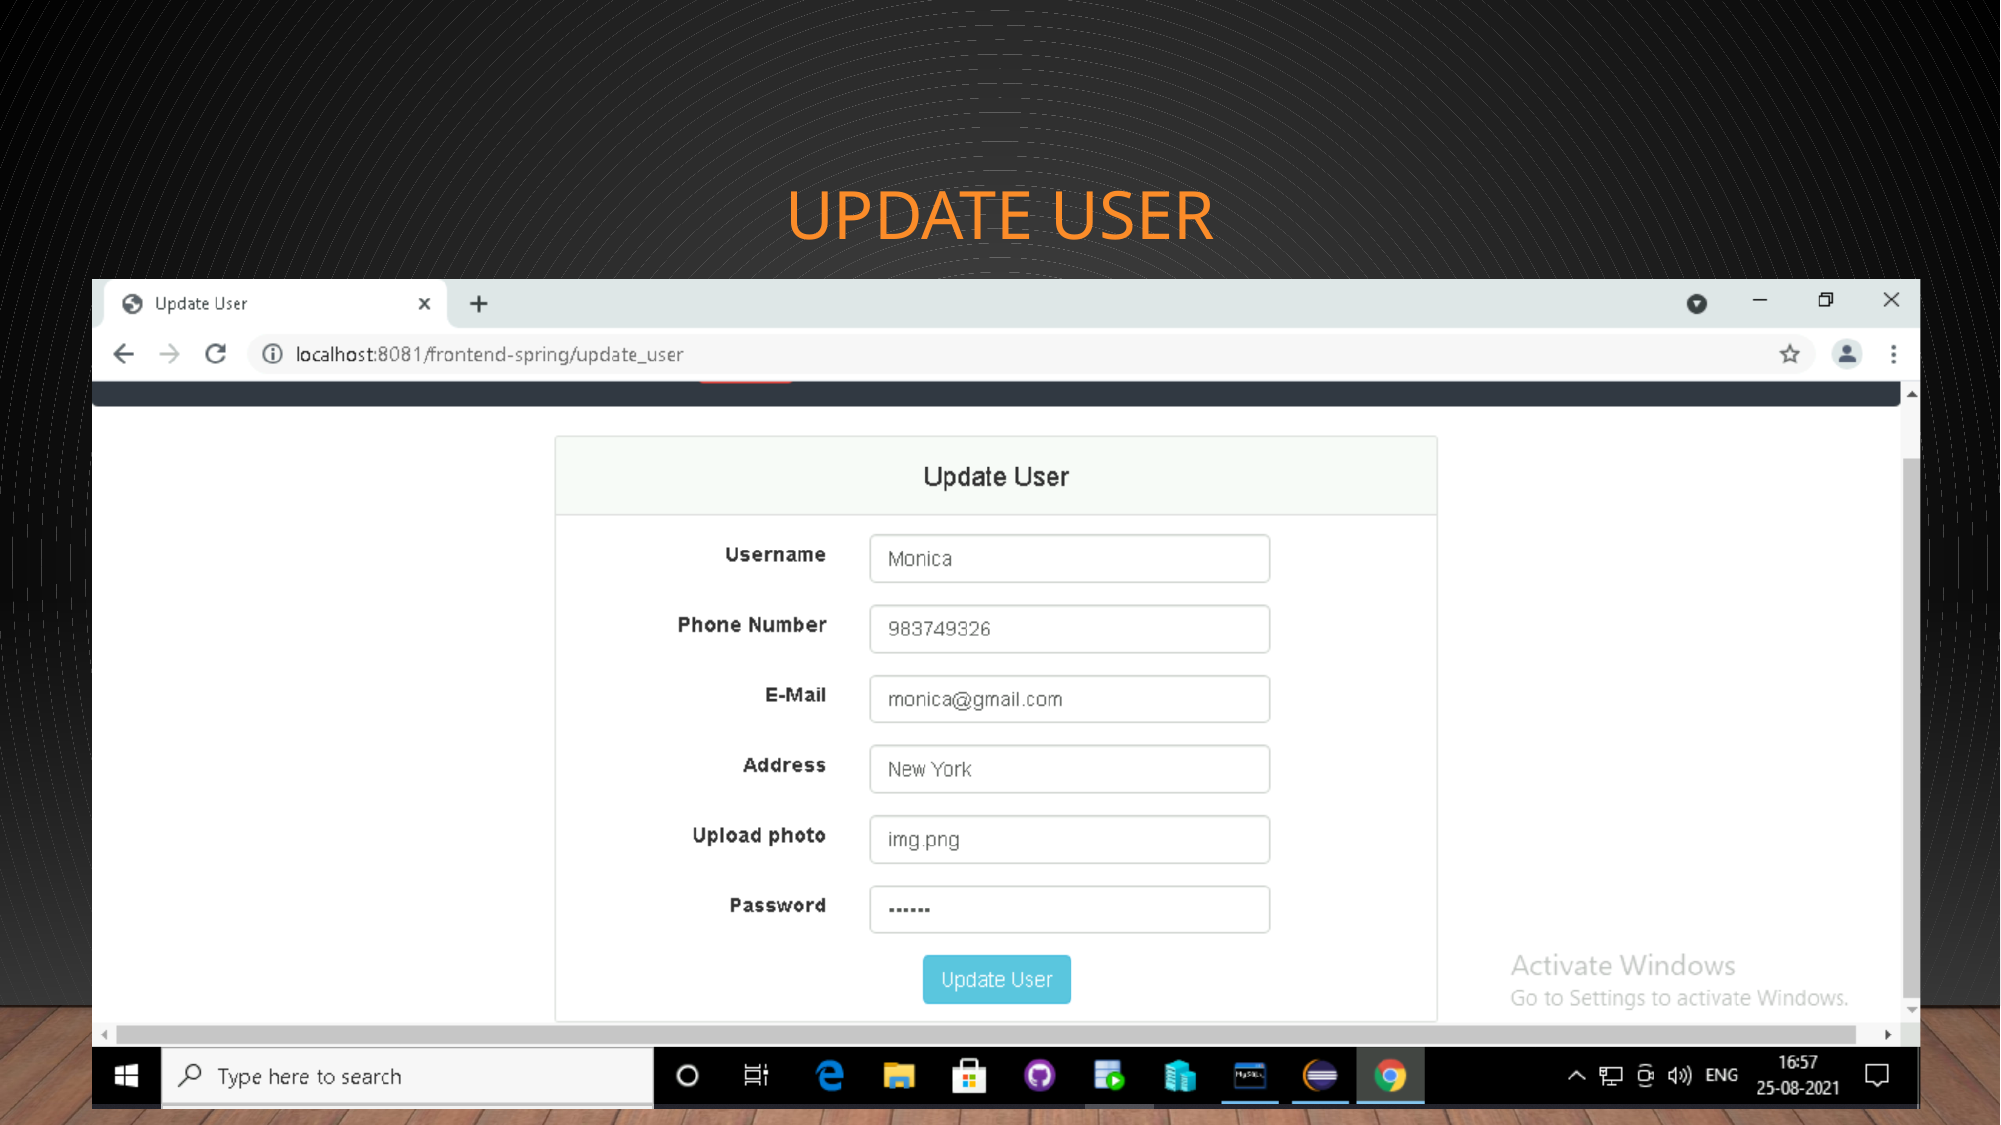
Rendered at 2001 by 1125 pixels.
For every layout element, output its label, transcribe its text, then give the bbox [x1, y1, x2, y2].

title Update user [237, 131, 1763, 279]
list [79, 279, 1921, 1109]
picture [0, 1005, 2000, 1125]
